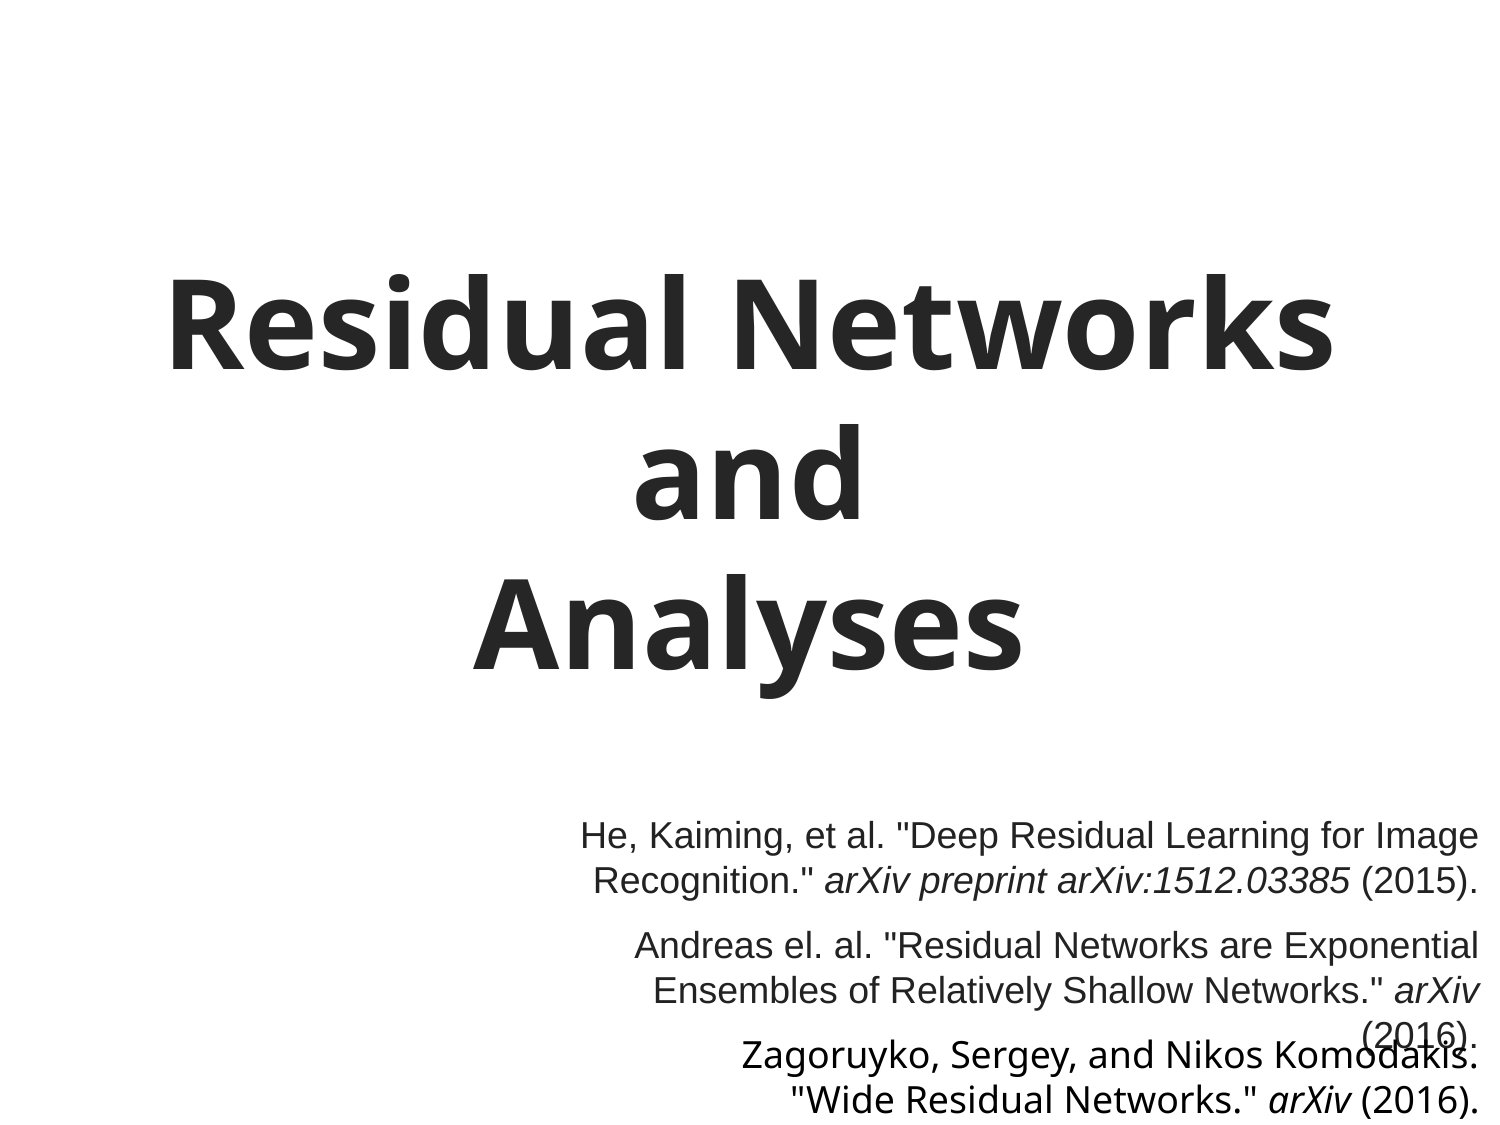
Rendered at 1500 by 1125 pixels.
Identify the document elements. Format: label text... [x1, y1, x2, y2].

text_box Residual Networks and Analyses [112, 349, 1388, 591]
text_box Andreas el. al. "Residual Networks are Exponential Ensembles of Relatively Shallow Networks." arXiv (2016). [513, 913, 1495, 1064]
text_box Zagoruyko, Sergey, and Nikos Komodakis. "Wide Residual Networks." arXiv (2016). [677, 1023, 1495, 1125]
text_box He, Kaiming, et al. "Deep Residual Learning for Image Recognition." arXiv preprint arXiv:1512.03385 (2015). [548, 803, 1495, 908]
